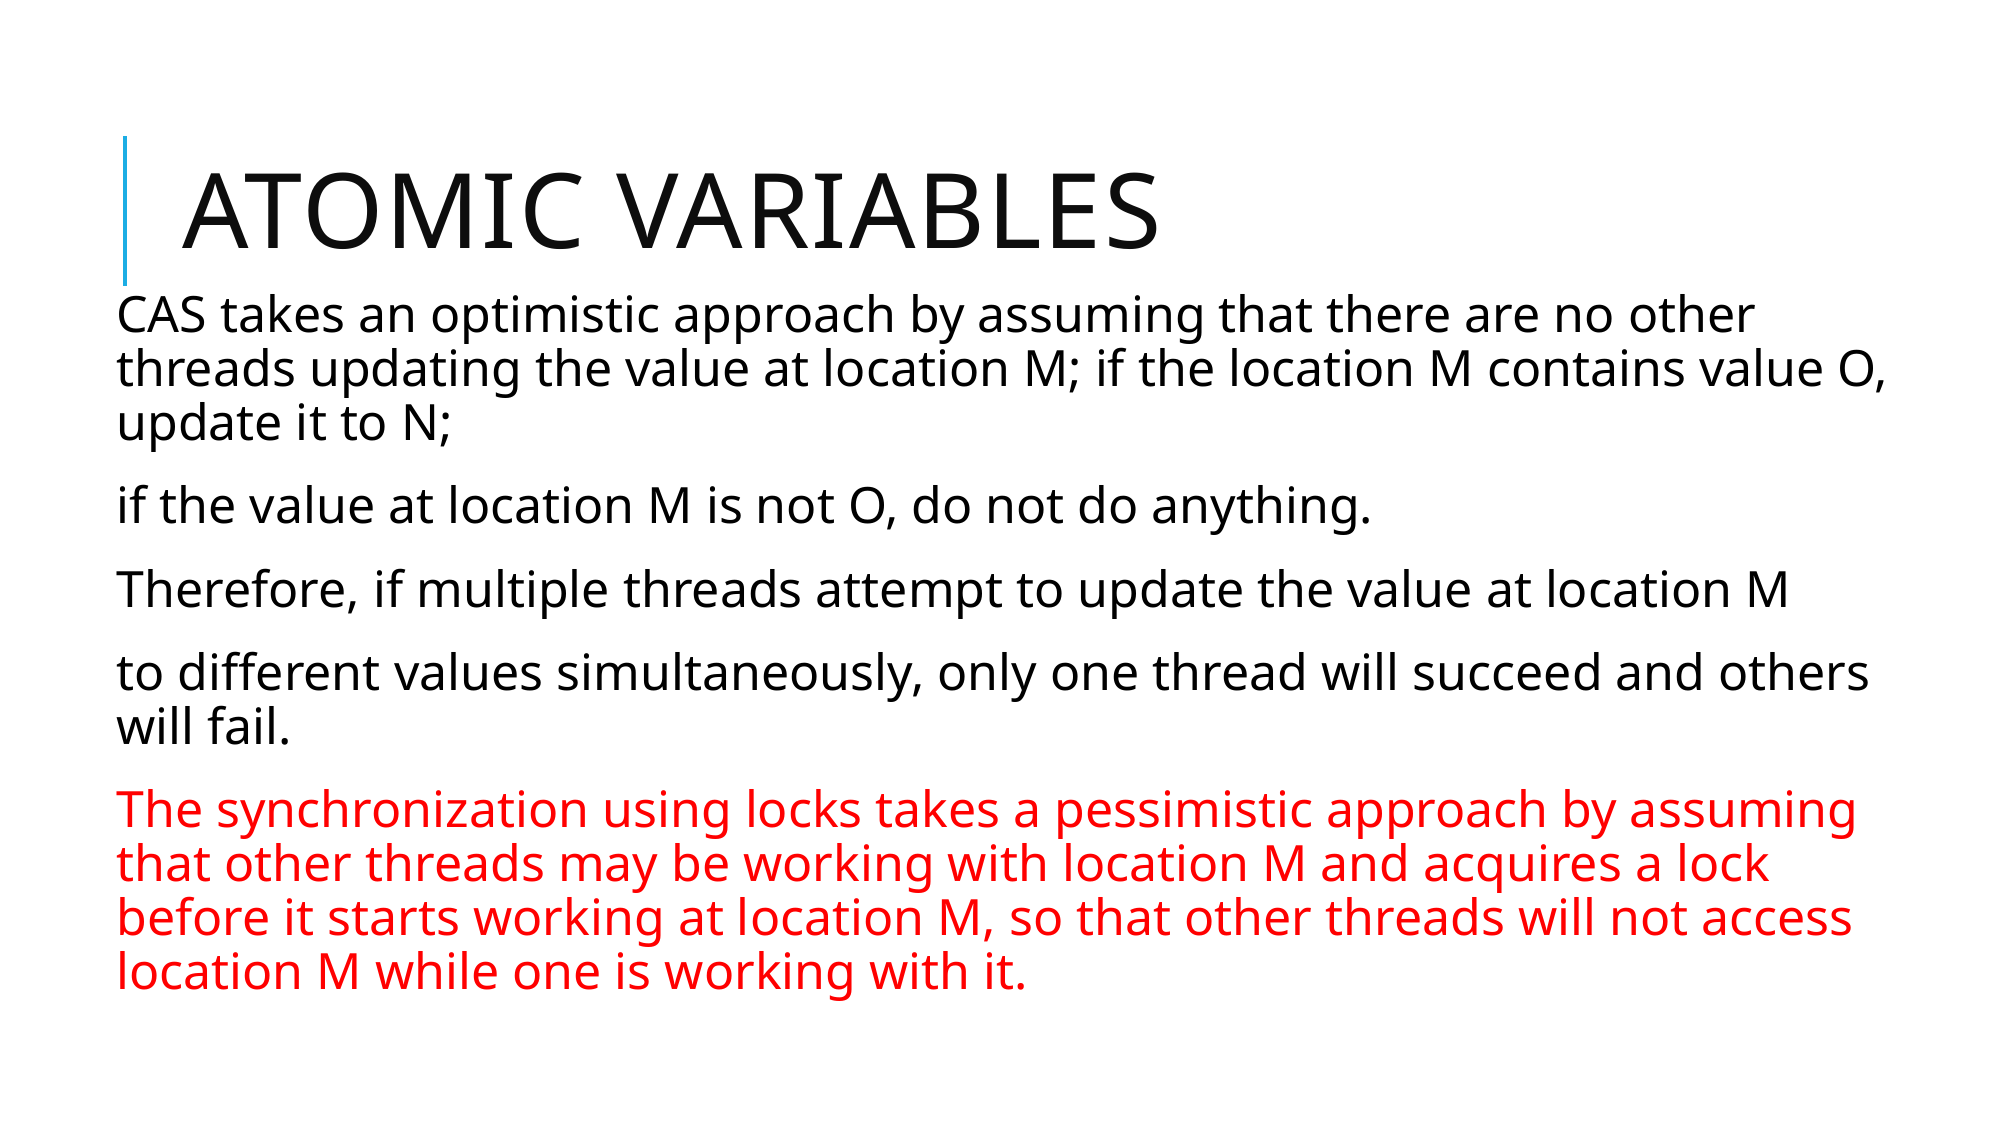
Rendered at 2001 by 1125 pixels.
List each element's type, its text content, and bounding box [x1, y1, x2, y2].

title Atomic Variables [168, 96, 1763, 282]
list CAS takes an optimistic approach by assuming that there are no other threads updating the value at location M; if the location M contains value O, update it to N; if the value at location M is not O, do not do anything. Therefore, if multiple threads attempt to update the value at location M to different values simultaneously, only one thread will succeed and others will fail. The synchronization using locks takes a pessimistic approach by assuming that other threads may be working with location M and acquires a lock before it starts working at location M, so that other threads will not access location M while one is working with it. [94, 282, 1901, 1086]
